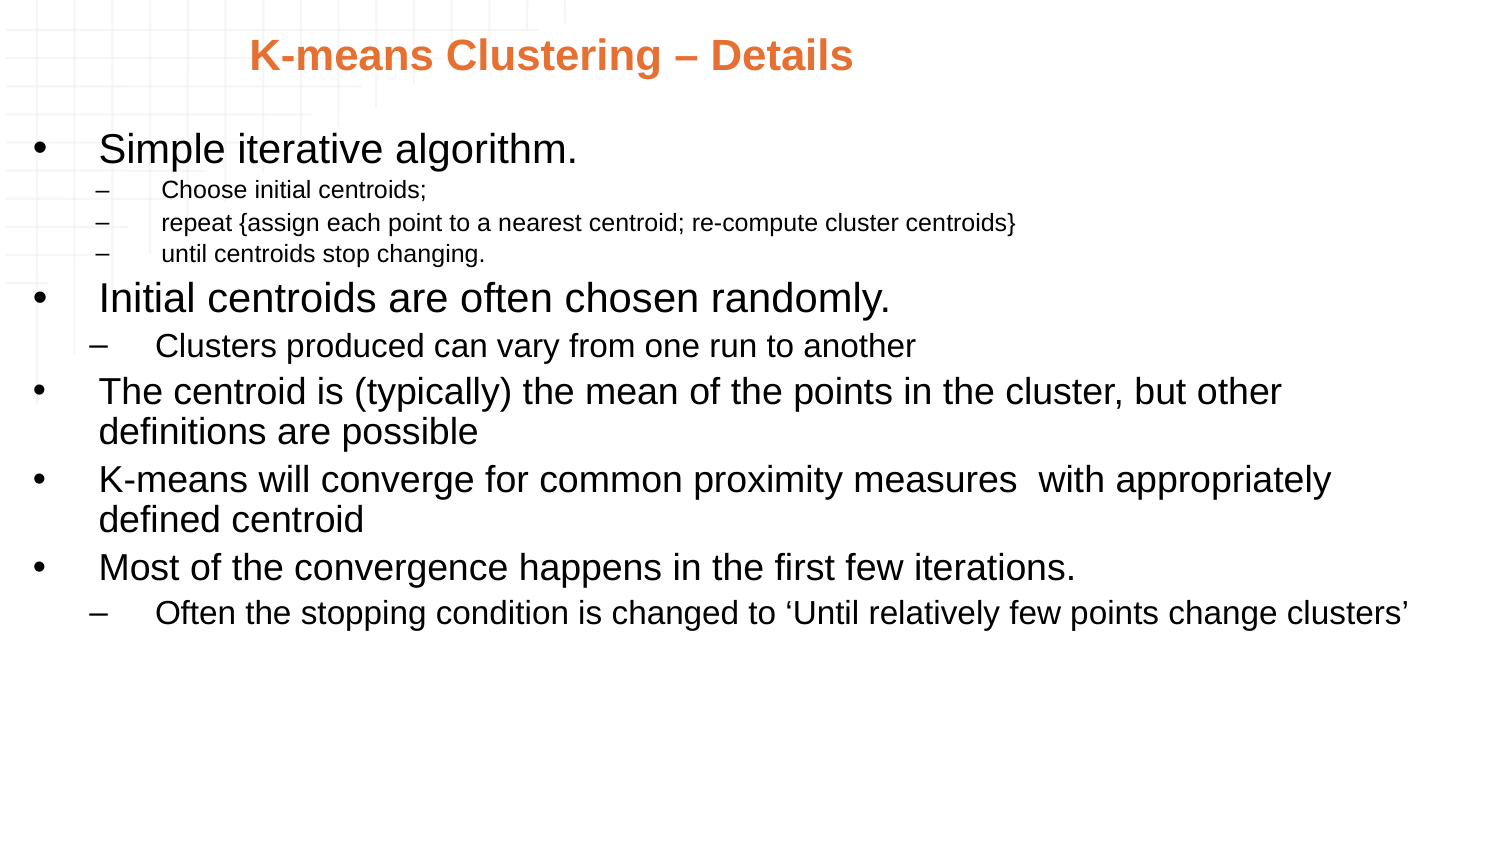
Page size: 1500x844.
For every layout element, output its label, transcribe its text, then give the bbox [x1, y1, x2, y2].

title K-means Clustering – Details [234, 18, 1254, 87]
list Simple iterative algorithm. Choose initial centroids; repeat {assign each point to a nearest centroid; re-compute cluster centroids} until centroids stop changing. Initial centroids are often chosen randomly. Clusters produced can vary from one run to another The centroid is (typically) the mean of the points in the cluster, but other definitions are possible K-means will converge for common proximity measures with appropriately defined centroid Most of the convergence happens in the first few iterations. Often the stopping condition is changed to ‘Until relatively few points change clusters’ [18, 112, 1470, 692]
